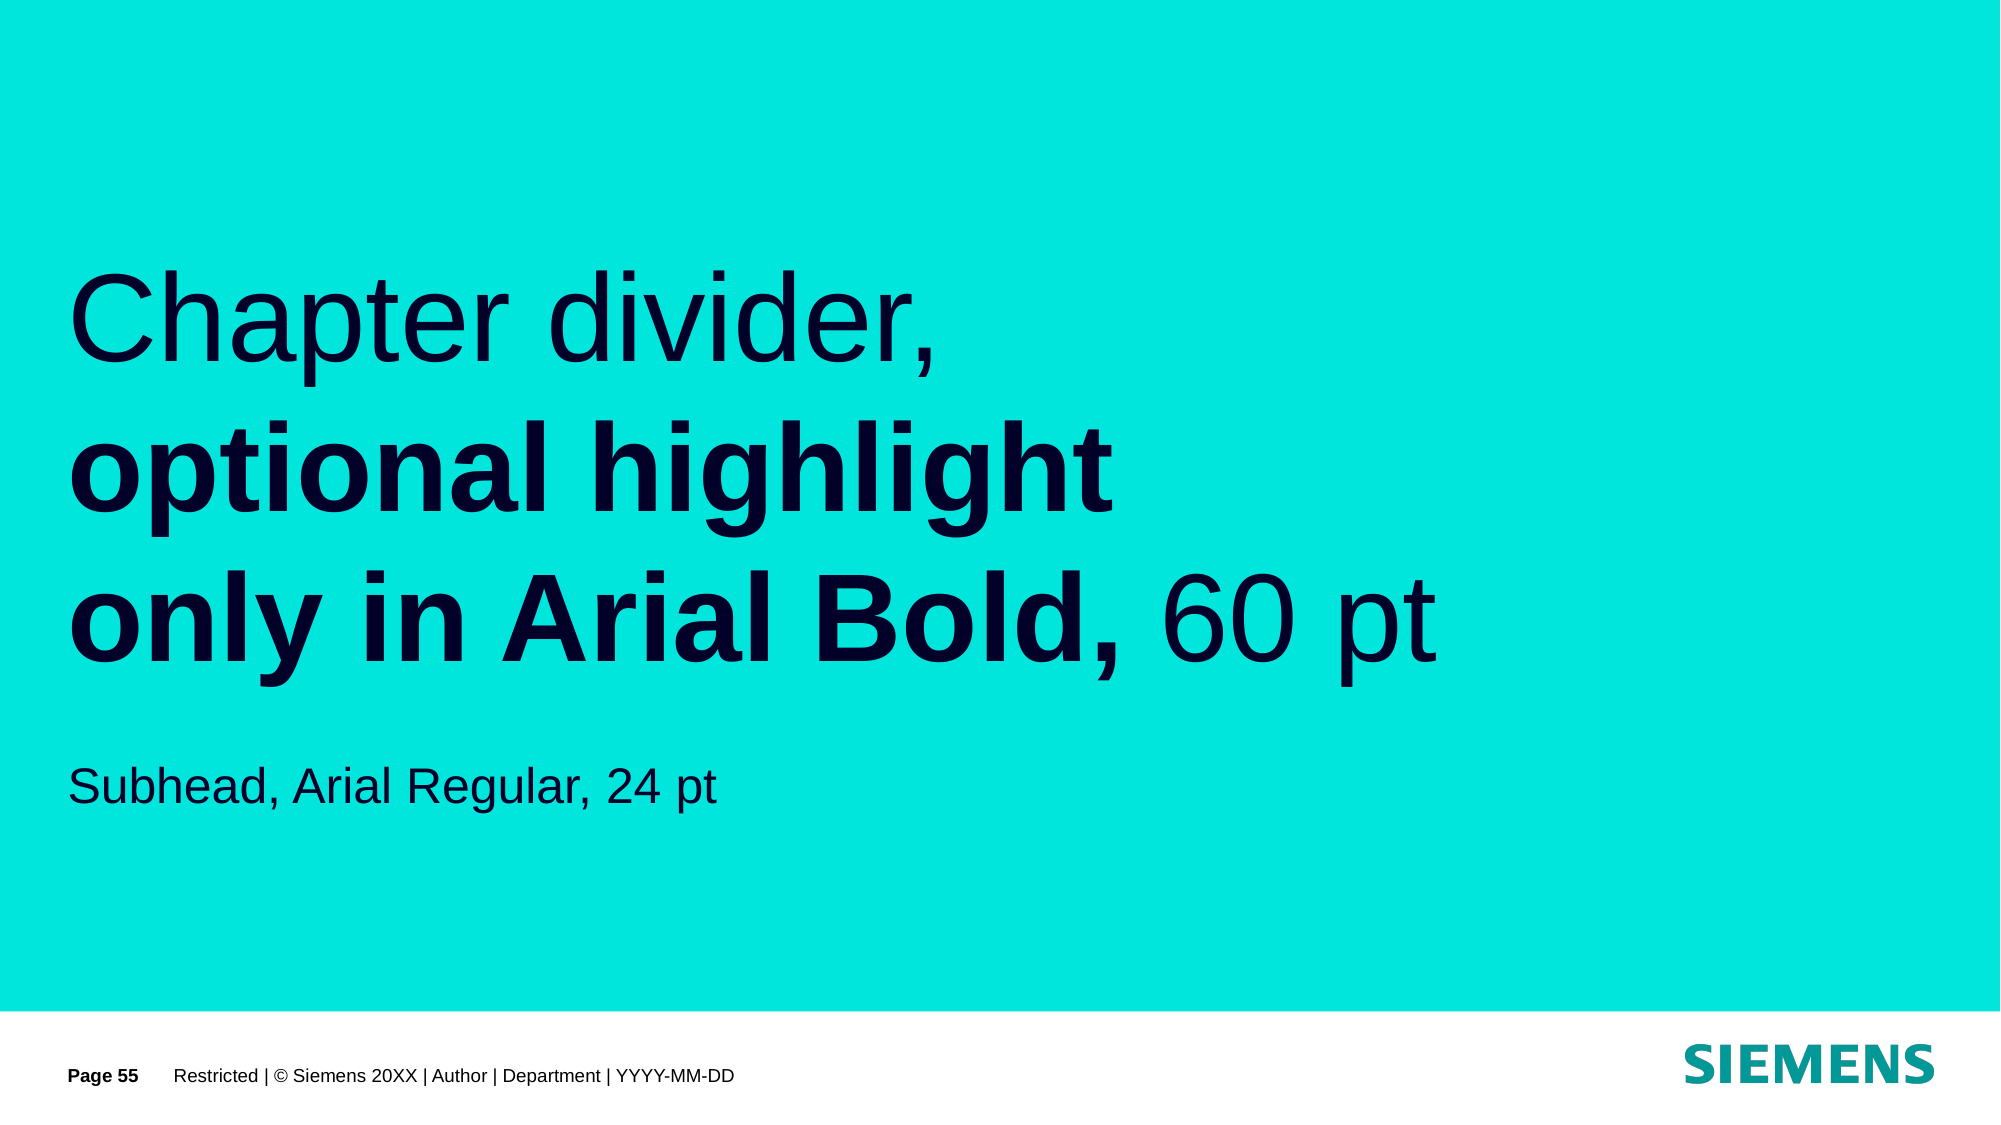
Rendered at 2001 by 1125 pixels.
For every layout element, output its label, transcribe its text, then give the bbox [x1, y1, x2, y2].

footer Restricted | © Siemens 20XX | Author | Department | YYYY-MM-DD [174, 1035, 1592, 1125]
subtitle Subhead, Arial Regular, 24 pt [67, 686, 1592, 953]
slide_number Page 55 [67, 1035, 174, 1125]
picture [1685, 1044, 1934, 1084]
title Chapter divider, optional highlight only in Arial Bold, 60 pt [67, 232, 1934, 687]
